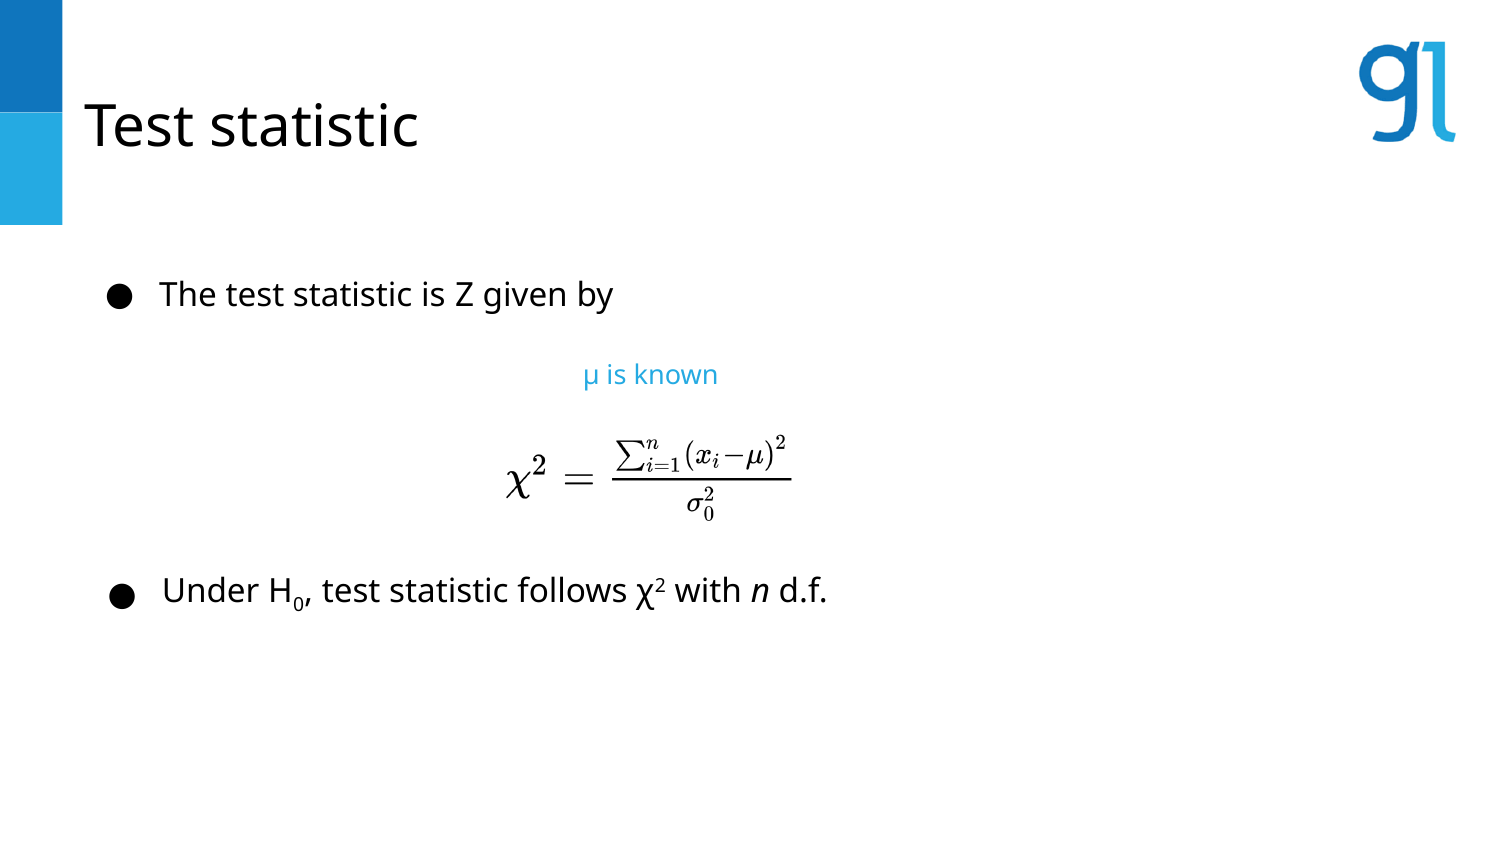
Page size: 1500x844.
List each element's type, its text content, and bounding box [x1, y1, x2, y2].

text_box µ is known [505, 337, 796, 410]
picture [1331, 17, 1482, 167]
title Test statistic [69, 72, 1175, 167]
picture [505, 431, 797, 526]
text_box Under H0, test statistic follows χ2 with n d.f. [71, 554, 1448, 745]
list The test statistic is Z given by [69, 257, 1426, 338]
